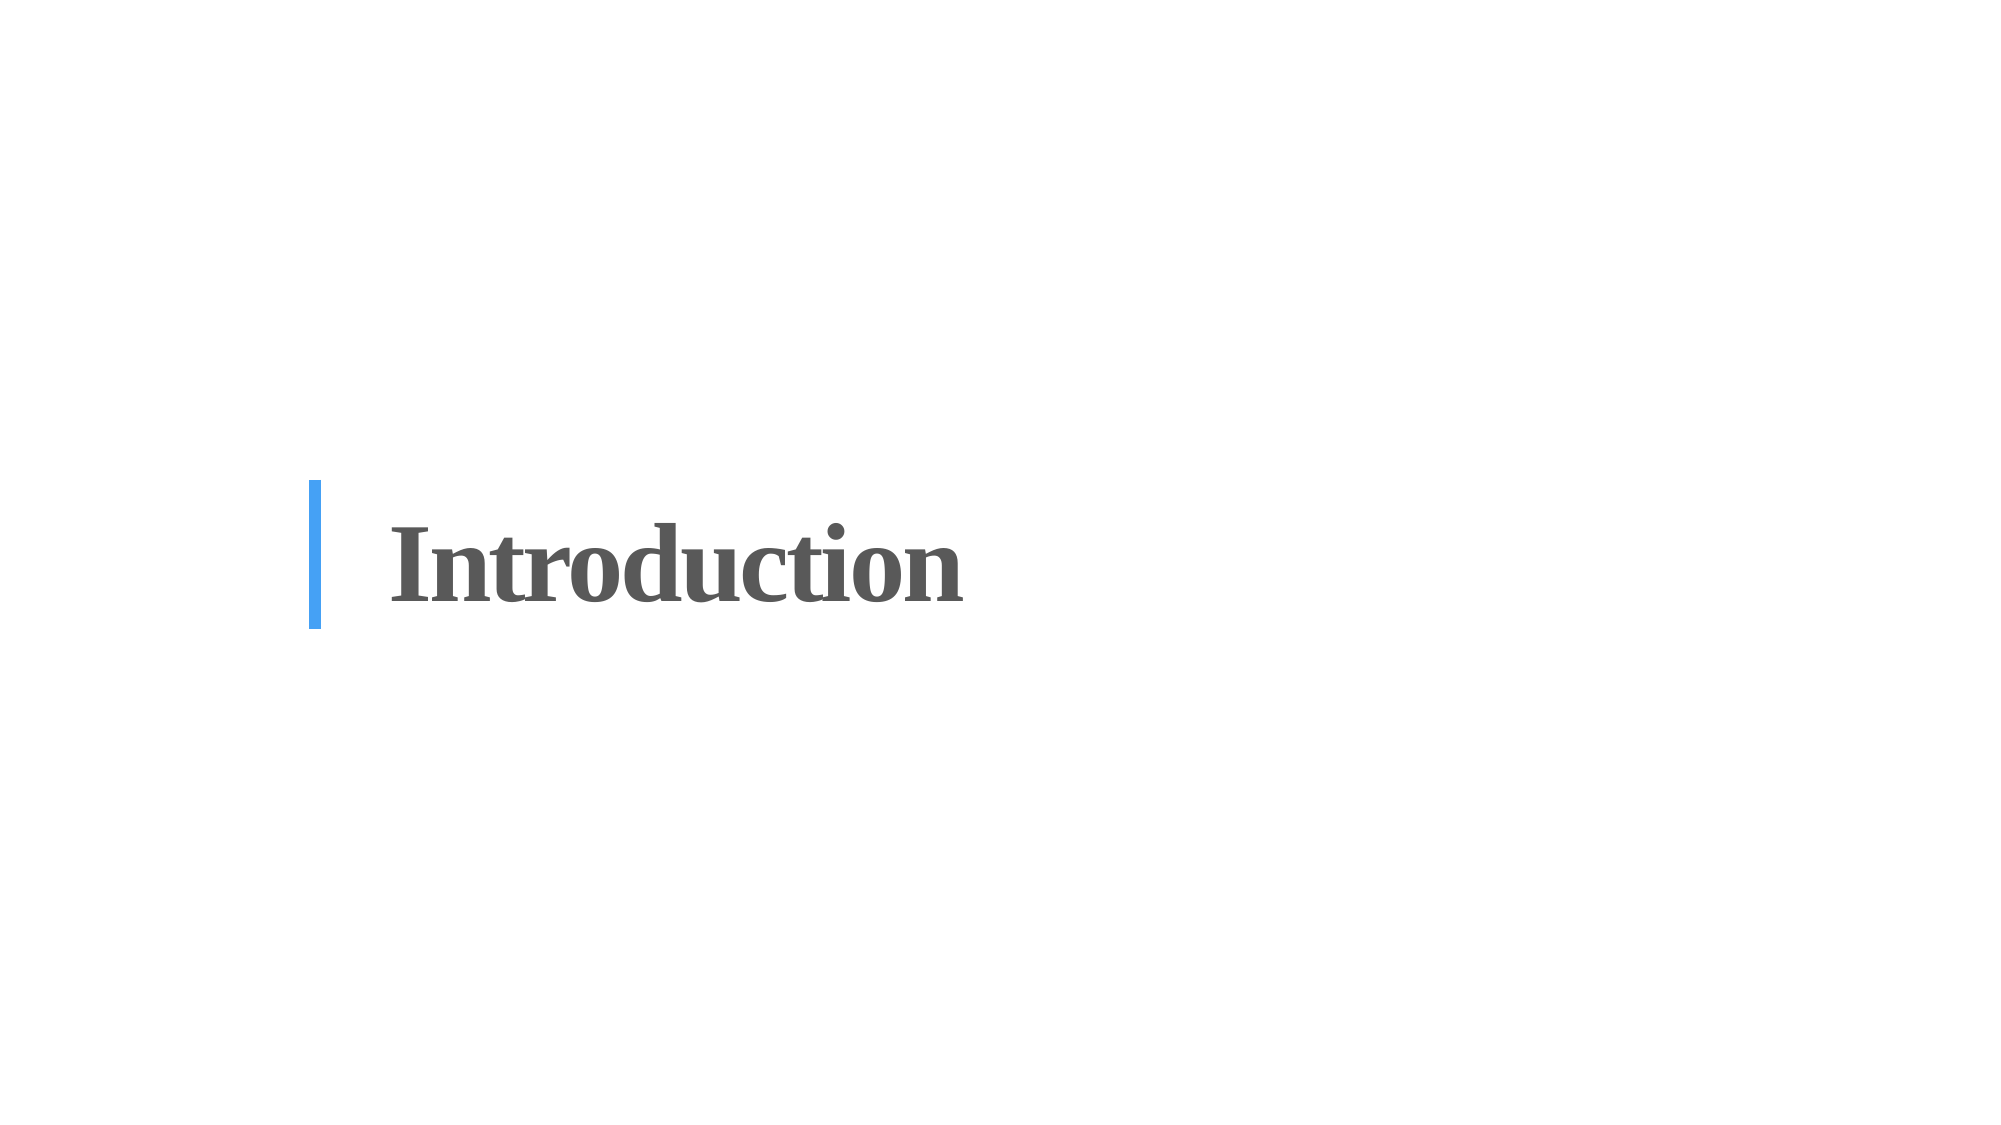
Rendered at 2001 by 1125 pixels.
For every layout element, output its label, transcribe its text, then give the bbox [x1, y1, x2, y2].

text_box Introduction [373, 508, 1119, 631]
